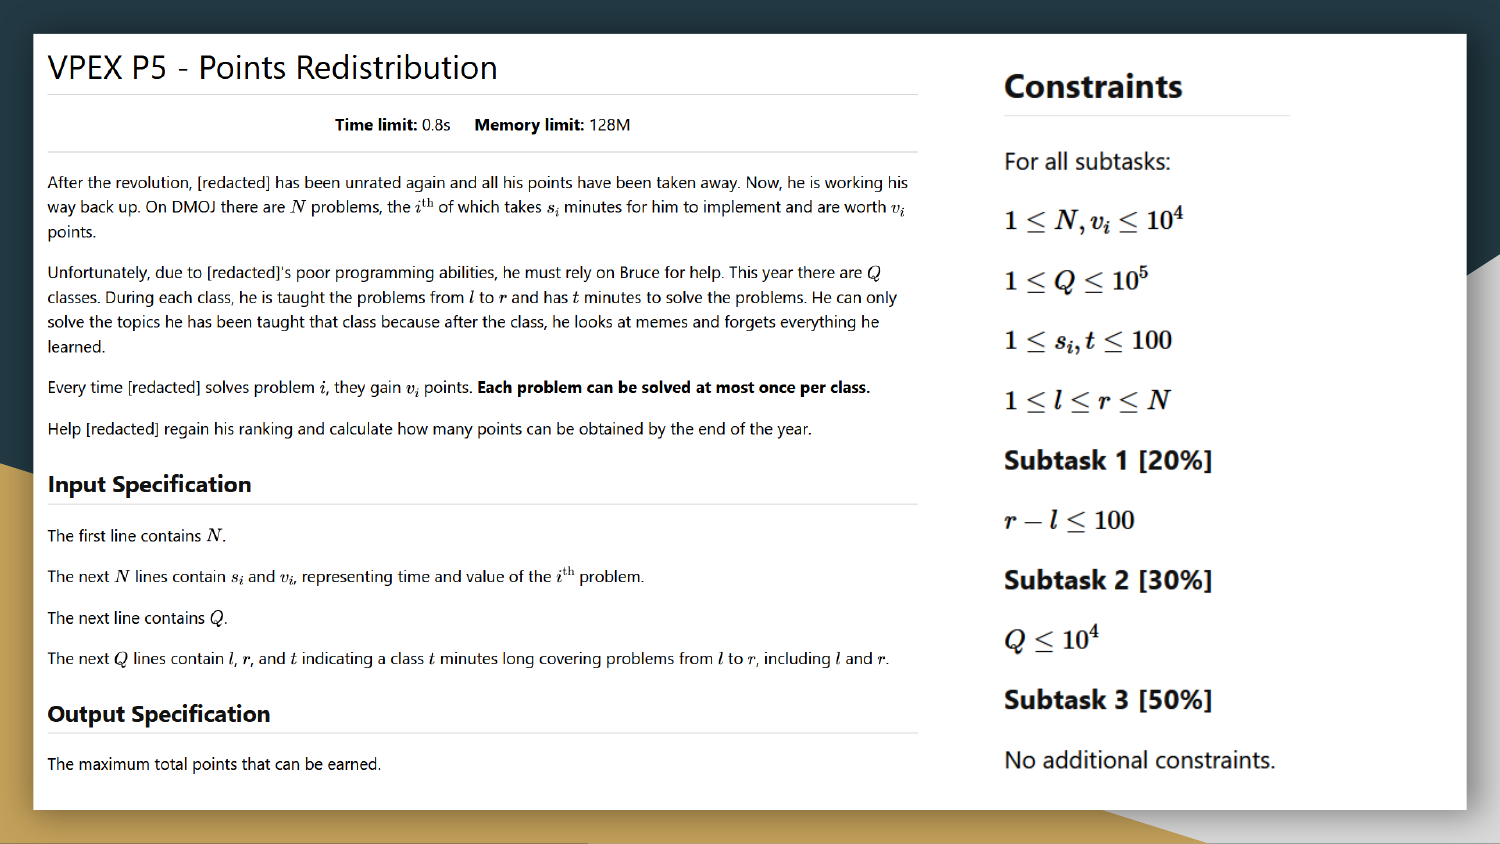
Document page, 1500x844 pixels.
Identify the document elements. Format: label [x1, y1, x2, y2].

picture [40, 41, 923, 803]
picture [994, 49, 1290, 789]
